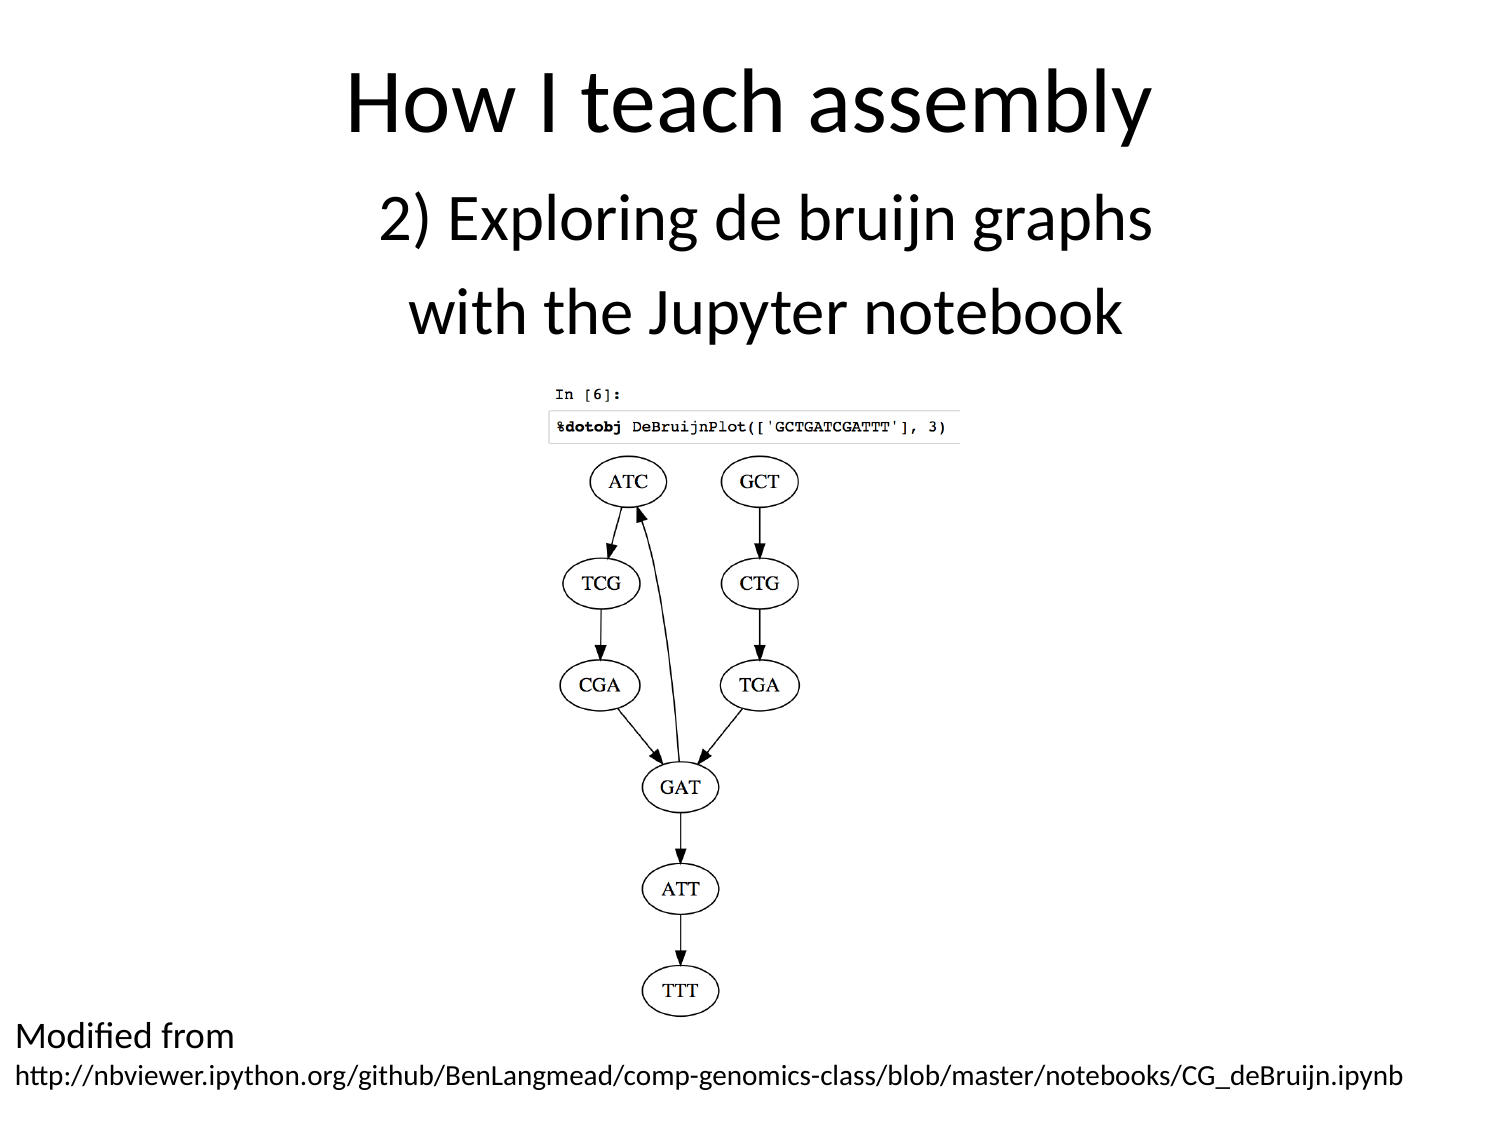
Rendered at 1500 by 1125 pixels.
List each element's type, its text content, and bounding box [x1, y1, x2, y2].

title How I teach assembly [75, 1, 1425, 190]
picture [539, 381, 961, 1068]
list 2) Exploring de bruijn graphs with the Jupyter notebook [91, 166, 1442, 1003]
text_box Modified from http://nbviewer.ipython.org/github/BenLangmead/comp-genomics-class/blob/master/notebooks/CG_deBruijn.ipynb [0, 1003, 1464, 1099]
